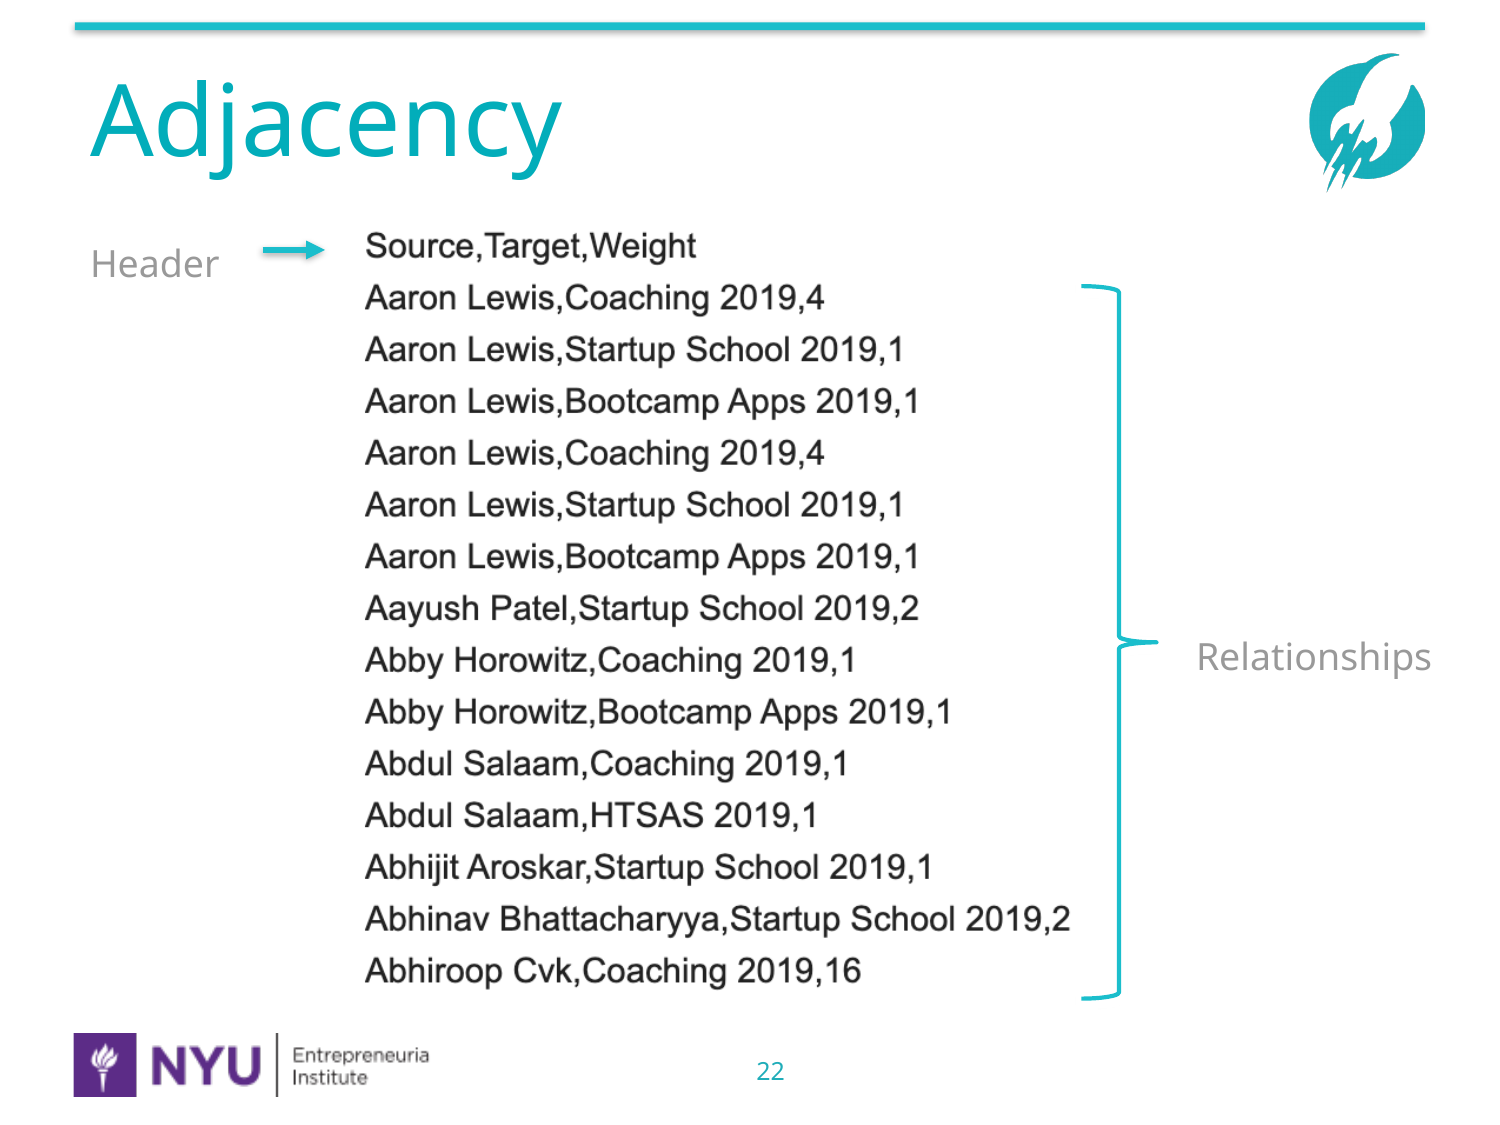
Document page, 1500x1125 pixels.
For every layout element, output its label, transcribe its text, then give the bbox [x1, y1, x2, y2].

title Adjacency [75, 49, 1428, 198]
slide_number 22 [699, 1042, 800, 1103]
text_box [998, 962, 1500, 1125]
text_box Header [75, 187, 288, 313]
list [351, 212, 1149, 999]
text_box Relationships [1181, 580, 1450, 705]
